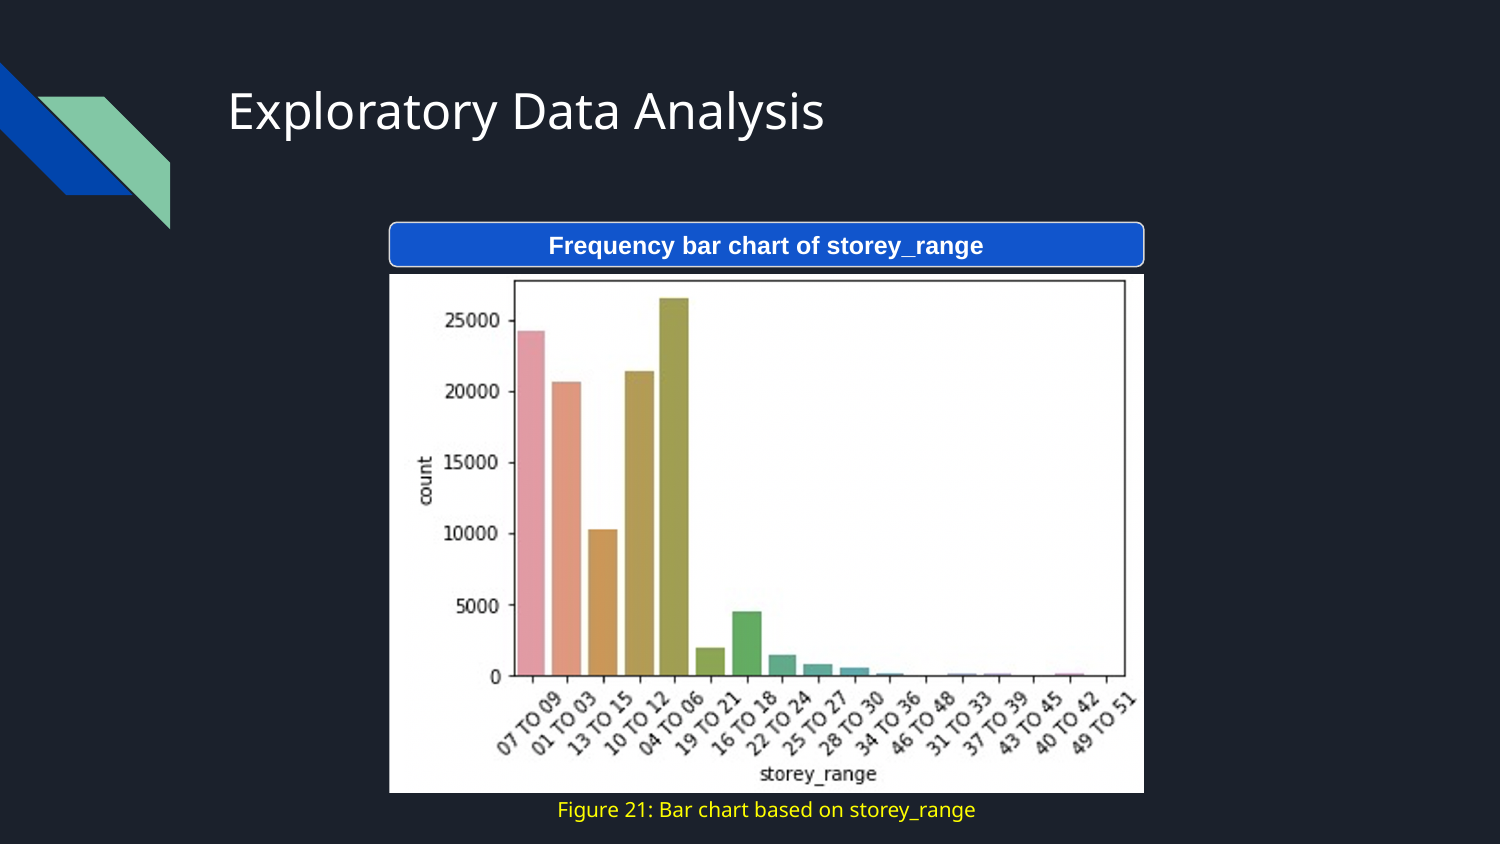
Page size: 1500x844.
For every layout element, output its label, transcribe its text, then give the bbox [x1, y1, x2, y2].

text_box Frequency bar chart of storey_range [389, 222, 1144, 267]
title Exploratory Data Analysis [212, 64, 1368, 215]
picture [389, 274, 1145, 793]
text_box Figure 21: Bar chart based on storey_range [304, 782, 1229, 811]
